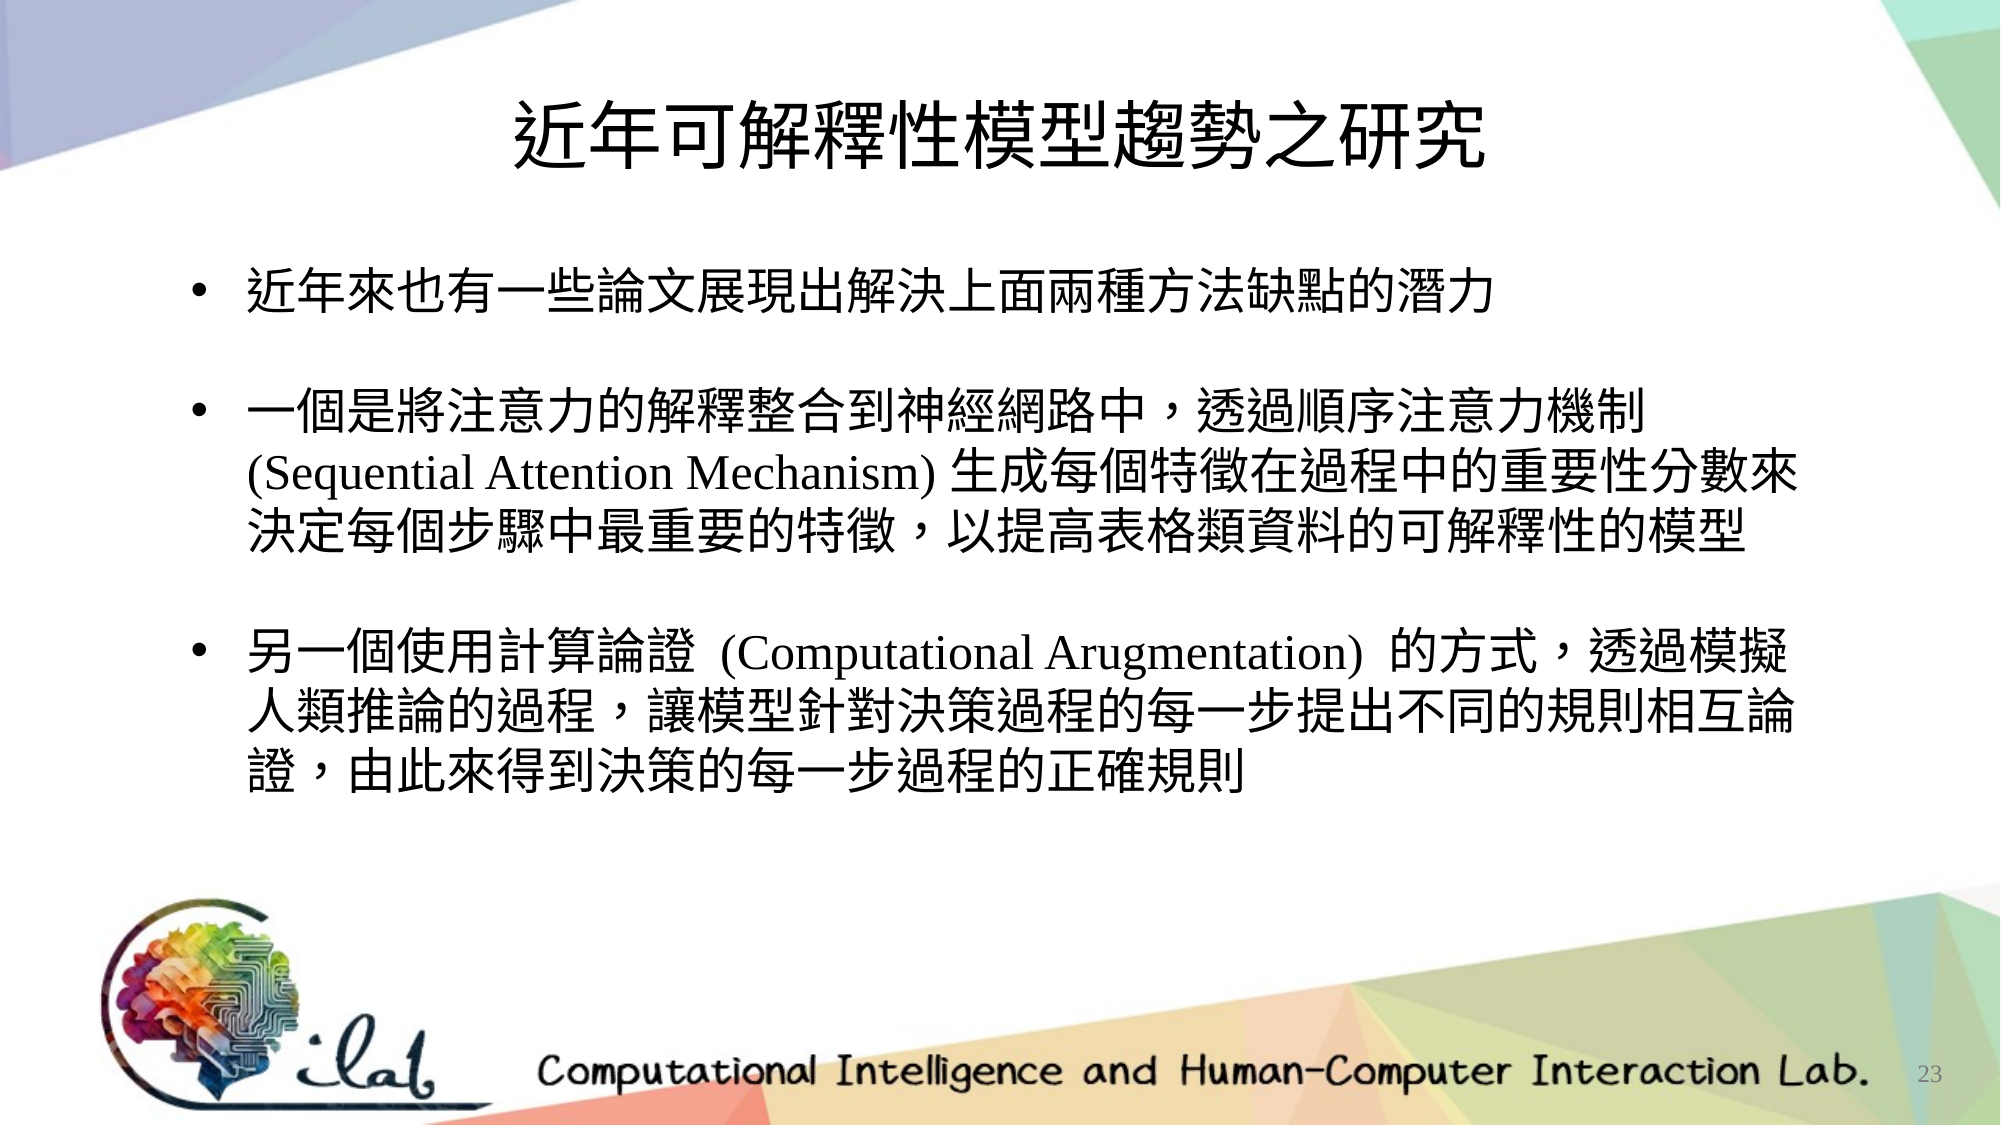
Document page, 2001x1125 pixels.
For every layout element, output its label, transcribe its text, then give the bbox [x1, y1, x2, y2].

slide_number 23 [1507, 1042, 1958, 1103]
picture [0, 0, 2001, 1125]
text_box 近年可解釋性模型趨勢之研究 [497, 81, 1503, 187]
text_box 近年來也有一些論文展現出解決上面兩種方法缺點的潛力 一個是將注意力的解釋整合到神經網路中，透過順序注意力機制(Sequential Attention Mechanism)生成每個特徵在過程中的重要性分數來決定每個步驟中最重要的特徵，以提高表格類資料的可解釋性的模型 另一個使用計算論證 (Computational Arugmentation) 的方式，透過模擬人類推論的過程，讓模型針對決策過程的每一步提出不同的規則相互論證，由此來得到決策的每一步過程的正確規則 [175, 251, 1820, 807]
